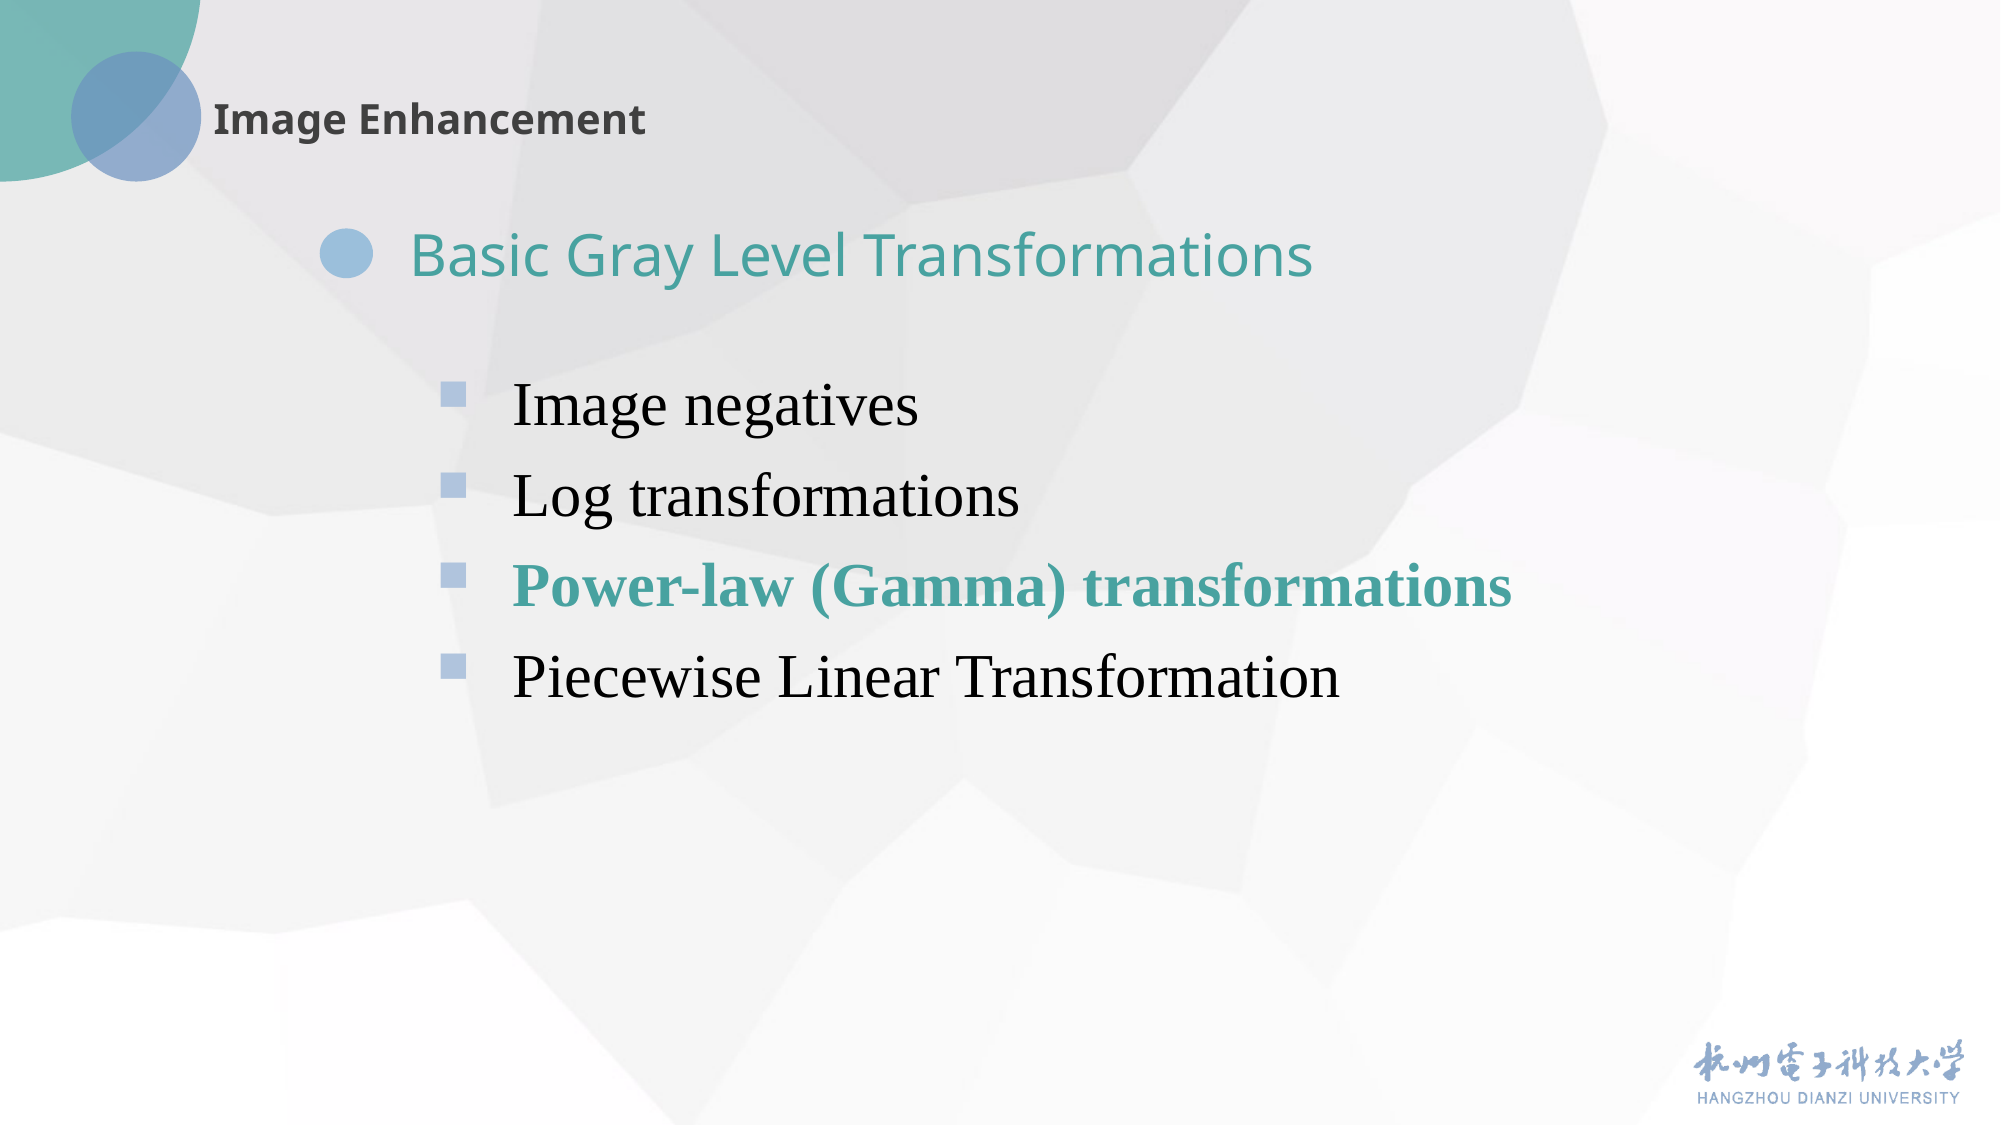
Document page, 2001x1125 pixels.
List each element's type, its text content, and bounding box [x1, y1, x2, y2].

text_box [0, 0, 202, 183]
text_box [318, 227, 375, 280]
picture [0, 0, 2001, 1125]
text_box Image negatives Log transformations Power-law (Gamma) transformations Piecewise Linear Transformation [422, 355, 1816, 742]
text_box Basic Gray Level Transformations [394, 210, 1787, 296]
text_box [70, 50, 203, 183]
